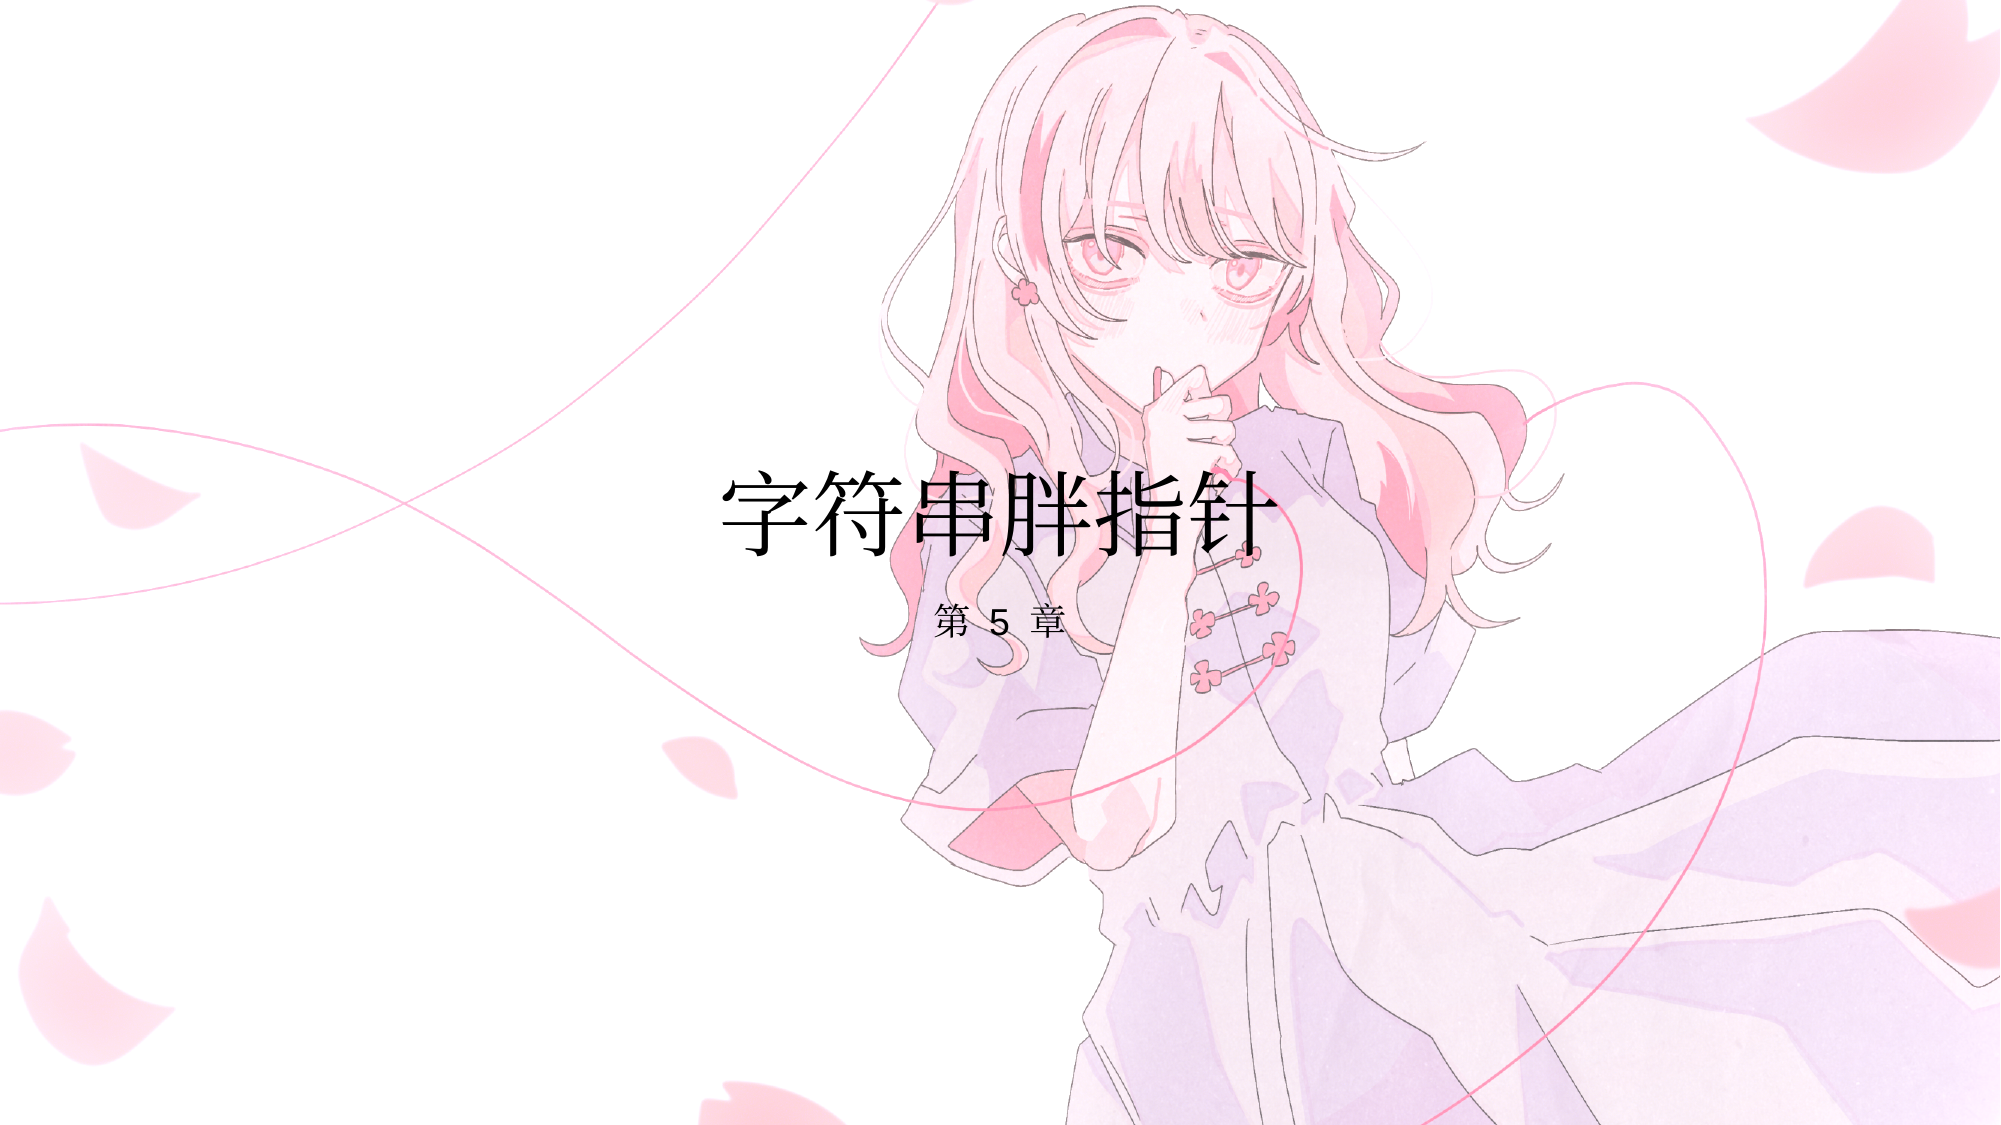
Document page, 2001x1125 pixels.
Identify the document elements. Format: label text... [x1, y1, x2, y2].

subtitle 第 5 章 [249, 590, 1751, 863]
table_cell unique_ptr<T> [0, 0, 2000, 1125]
title 字符串胖指针 [249, 183, 1751, 576]
